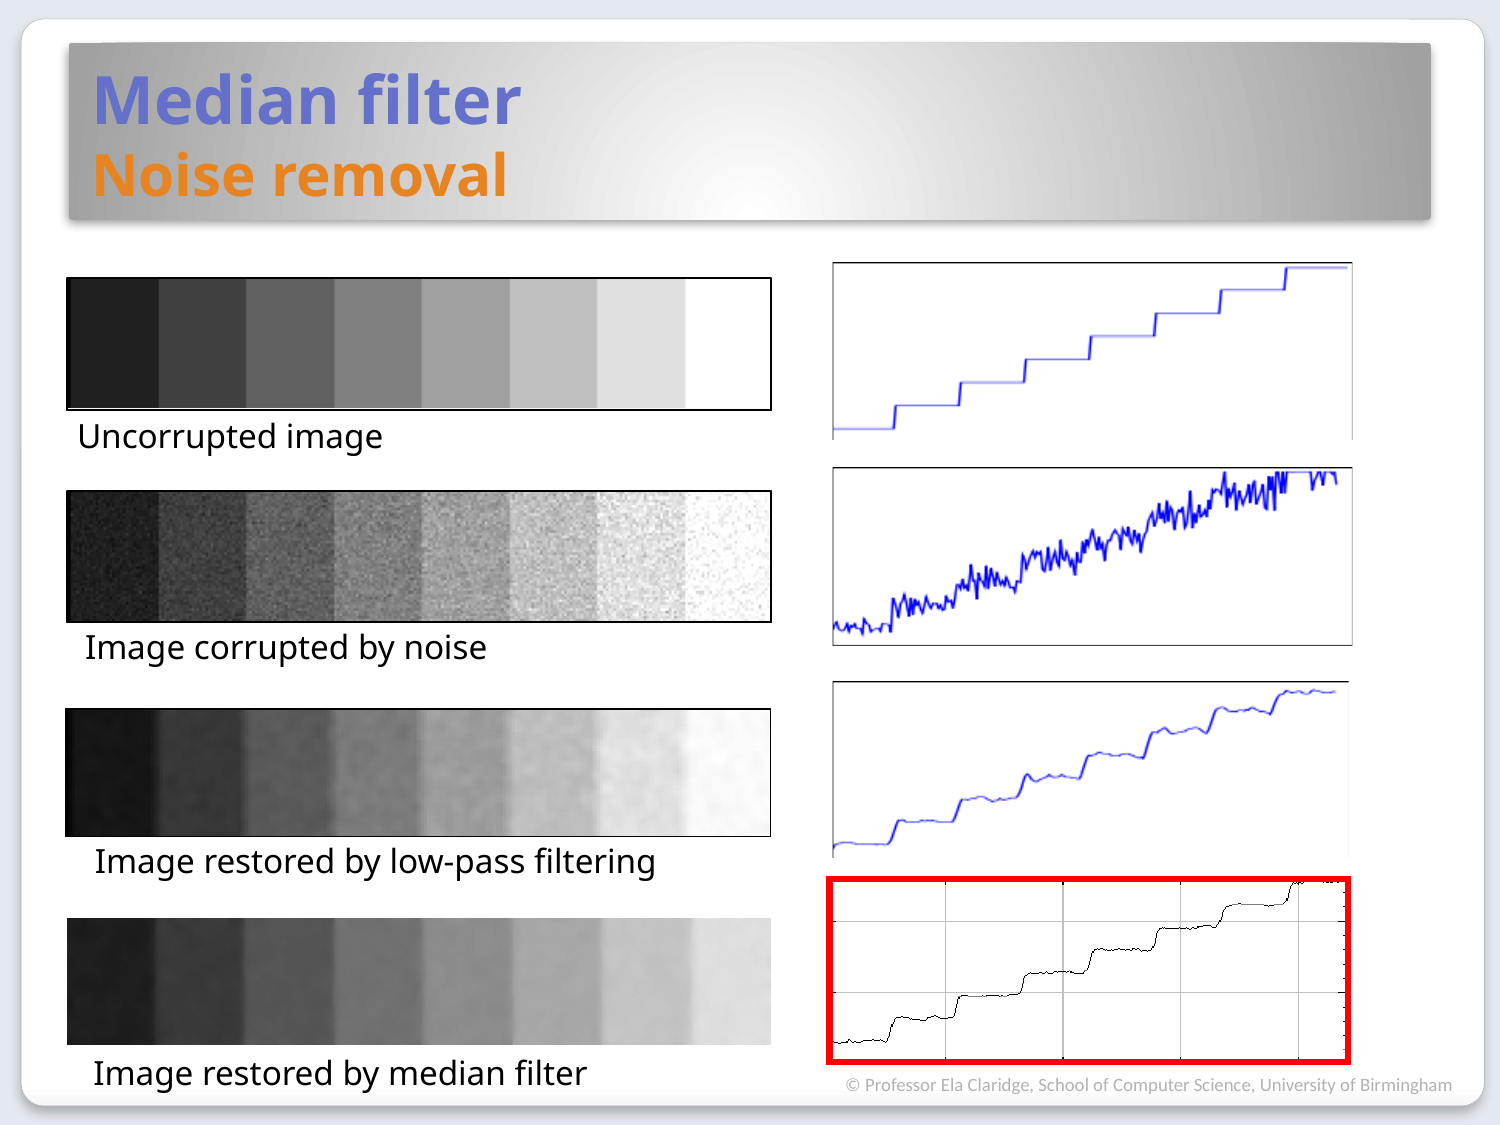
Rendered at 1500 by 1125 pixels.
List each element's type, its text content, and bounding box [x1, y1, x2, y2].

text_box Uncorrupted image [62, 420, 399, 462]
footer © Professor Ela Claridge, School of Computer Science, University of Birmingham [830, 1065, 1485, 1125]
picture [832, 467, 1353, 646]
picture [65, 277, 772, 411]
picture [832, 881, 1346, 1059]
text_box Image restored by median filter [78, 1057, 604, 1100]
text_box Image corrupted by noise [70, 634, 503, 674]
picture [65, 709, 770, 836]
picture [832, 262, 1353, 441]
picture [65, 489, 772, 623]
text_box Image restored by low-pass filtering [79, 850, 673, 888]
title Median filter Noise removal [76, 42, 1420, 216]
picture [67, 918, 772, 1046]
picture [832, 681, 1349, 858]
